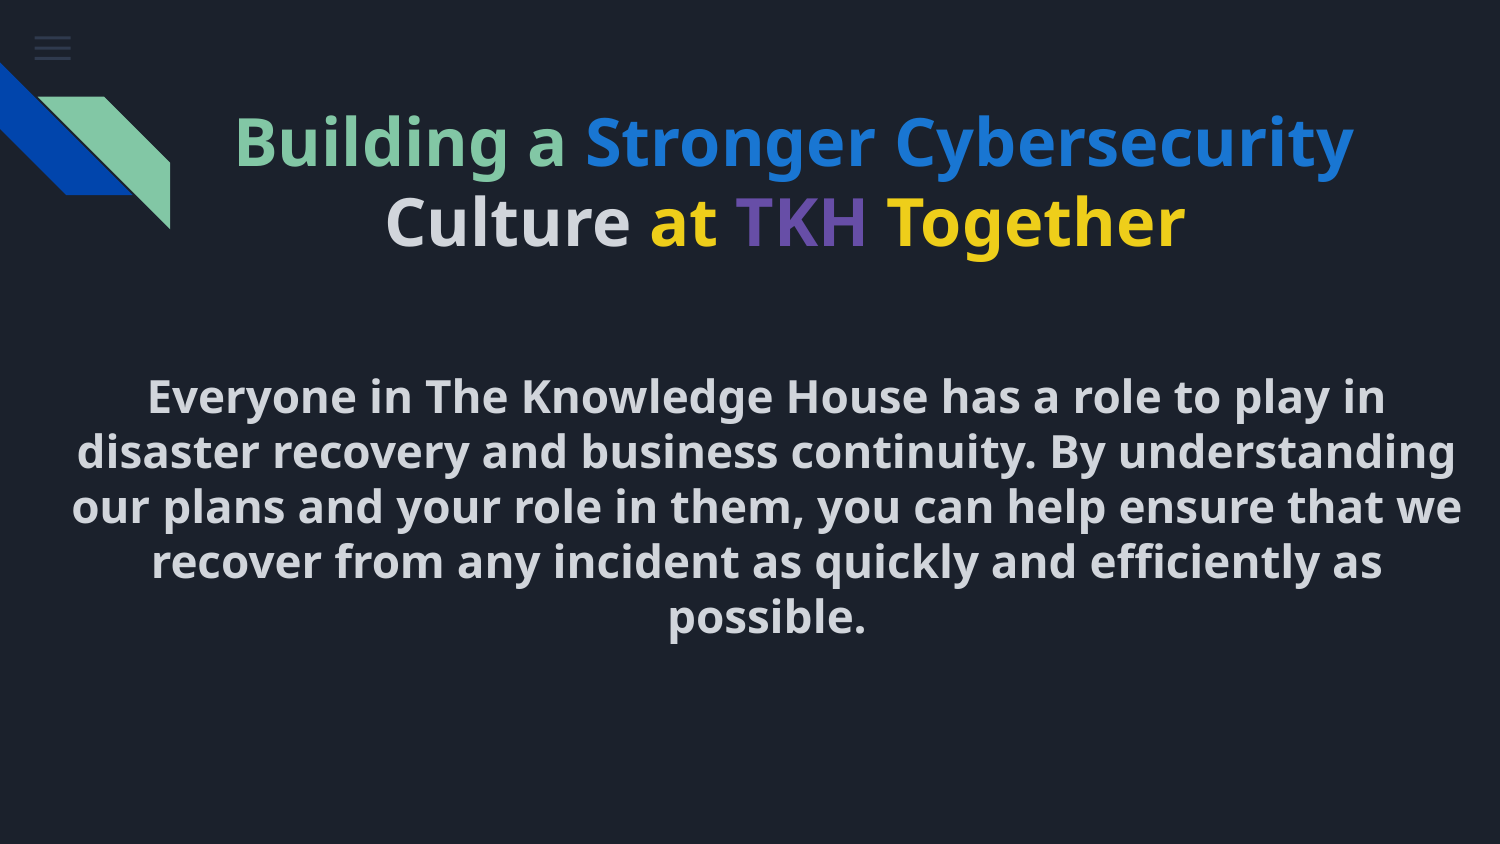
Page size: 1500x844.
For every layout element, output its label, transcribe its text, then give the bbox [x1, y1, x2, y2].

text_box Everyone in The Knowledge House has a role to play in disaster recovery and business continuity. By understanding our plans and your role in them, you can help ensure that we recover from any incident as quickly and efficiently as possible. [0, 352, 1480, 658]
title Building a Stronger Cybersecurity Culture at TKH Together [123, 85, 1465, 197]
